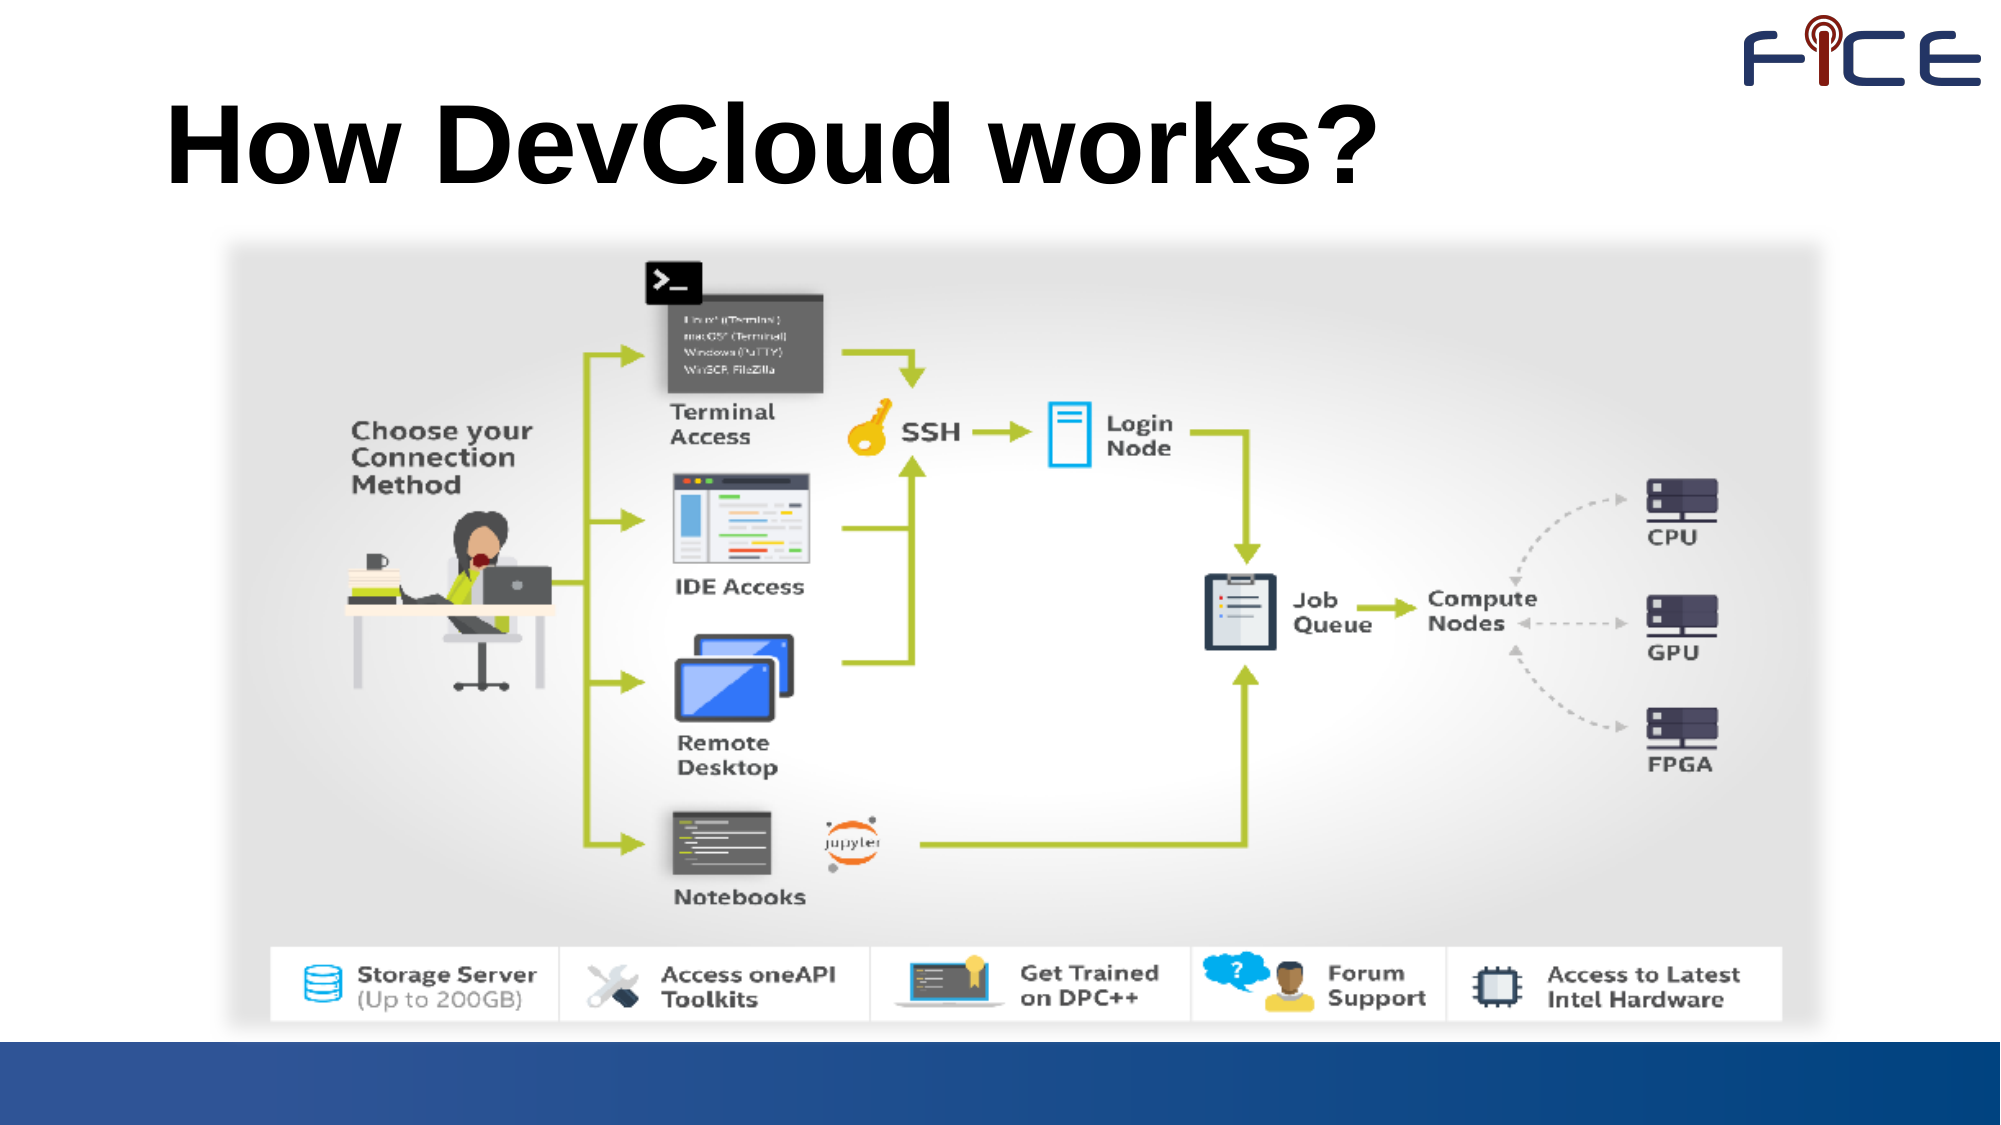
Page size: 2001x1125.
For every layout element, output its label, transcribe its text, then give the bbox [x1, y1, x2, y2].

picture [1744, 15, 1981, 86]
title How DevCloud works? [149, 38, 1875, 257]
picture [209, 225, 1841, 1047]
